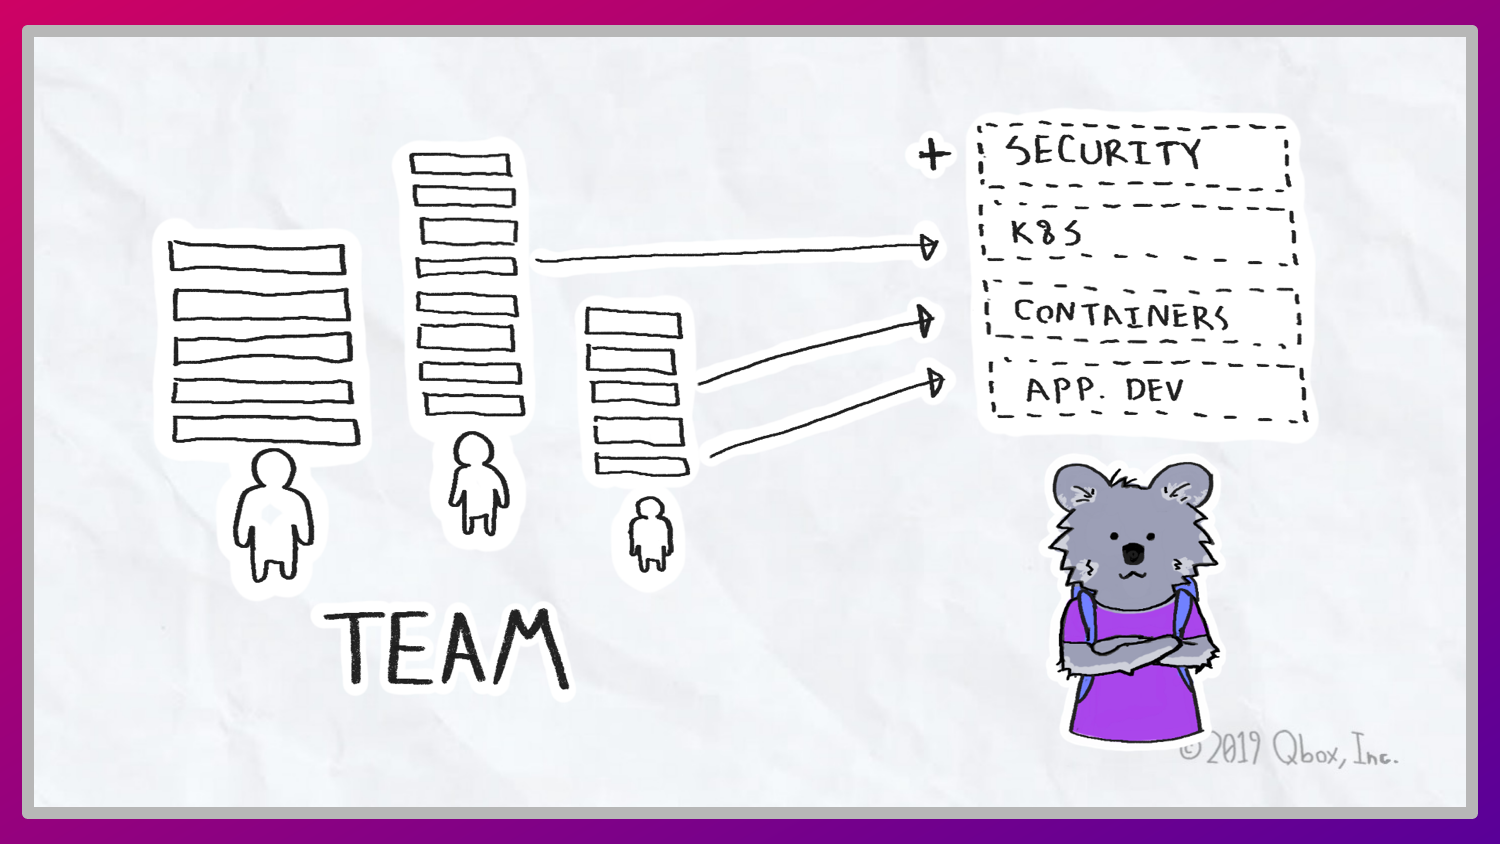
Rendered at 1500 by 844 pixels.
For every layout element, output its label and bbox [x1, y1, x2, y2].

picture [34, 37, 1466, 807]
